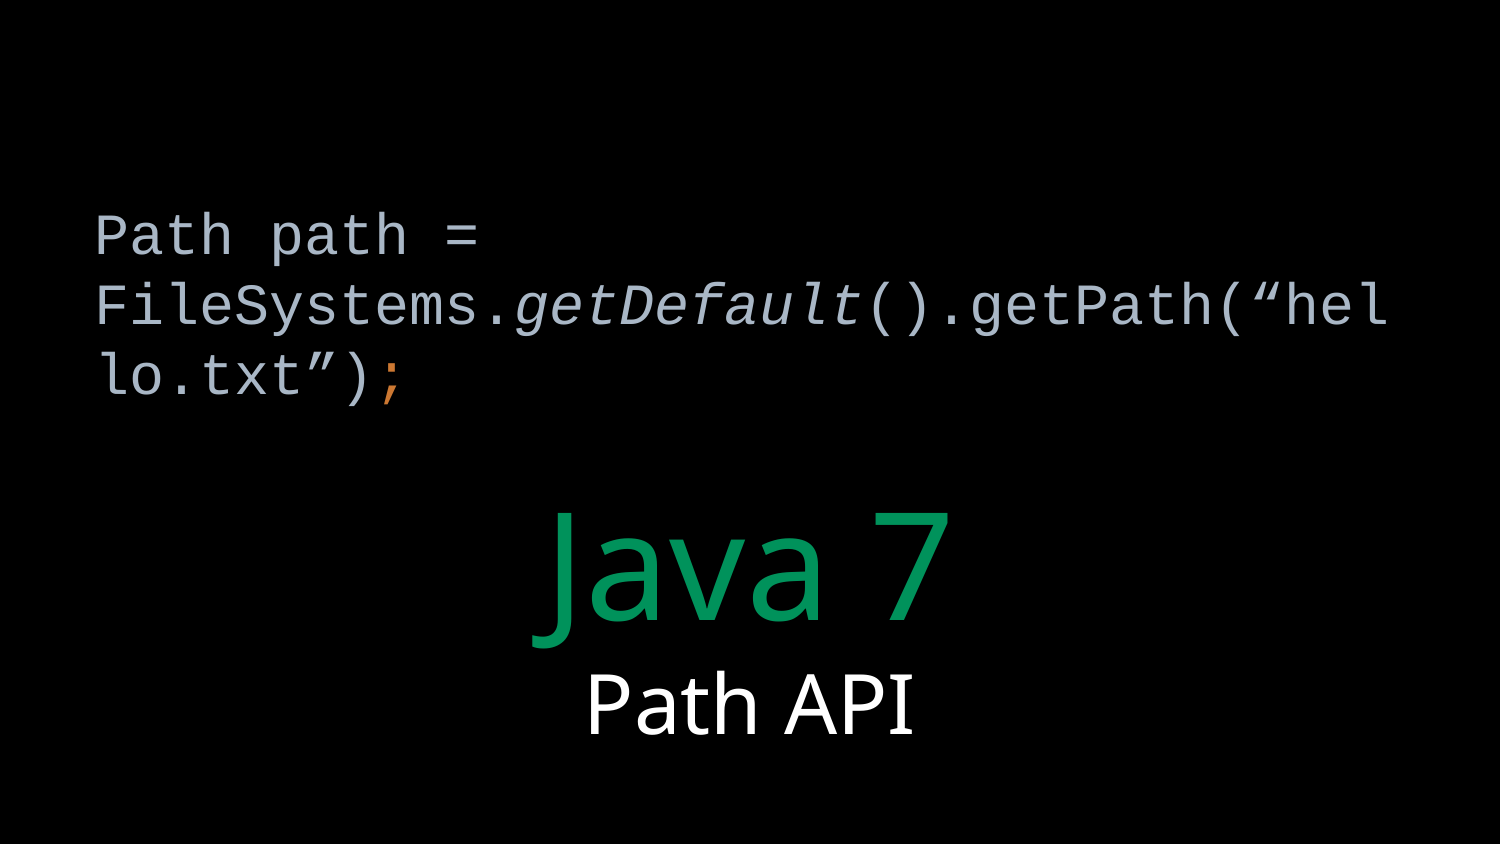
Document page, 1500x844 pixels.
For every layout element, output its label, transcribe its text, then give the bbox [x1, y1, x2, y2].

text_box Path path = FileSystems.getDefault().getPath(“hello.txt”); [79, 188, 1421, 414]
text_box Java 7 Path API [0, 433, 1500, 789]
